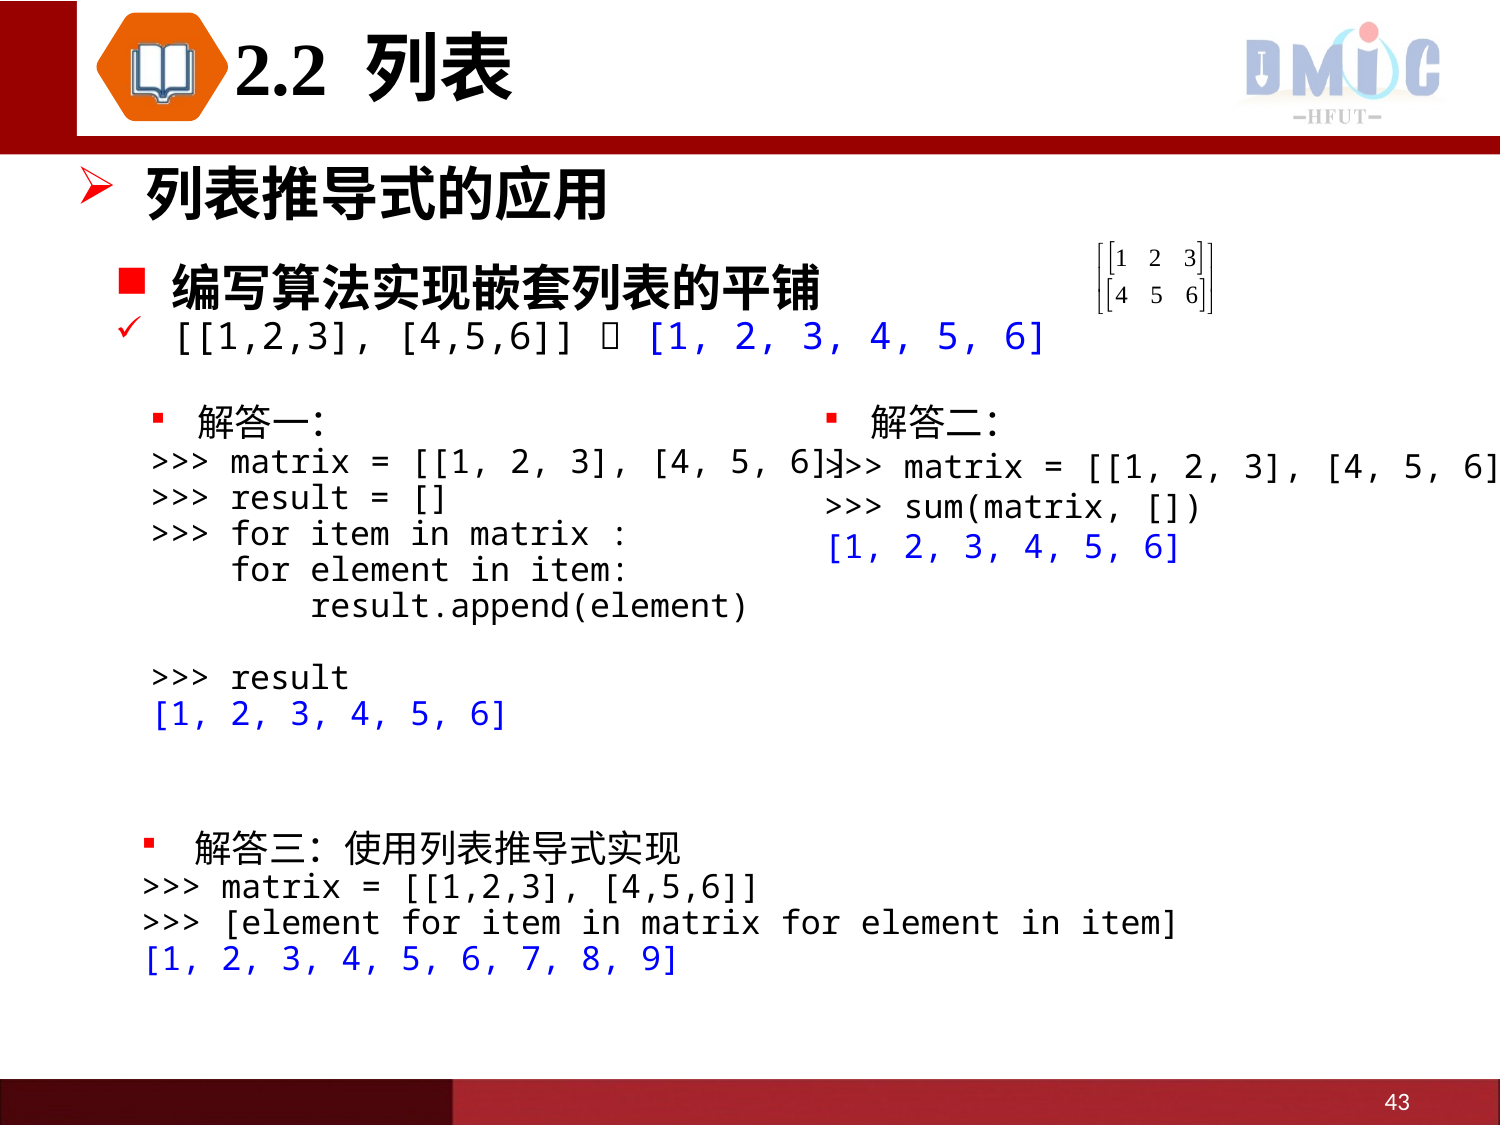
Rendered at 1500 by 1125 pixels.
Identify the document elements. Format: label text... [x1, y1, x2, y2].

text_box 解答三：使用列表推导式实现 >>> matrix = [[1,2,3], [4,5,6]] >>> [element for item in matrix for element in item] [1, 2, 3, 4, 5, 6, 7, 8, 9] [126, 822, 1282, 986]
picture [0, 1079, 1500, 1125]
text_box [1092, 236, 1222, 321]
slide_number 43 [1074, 1081, 1425, 1119]
text_box 解答二： >>> matrix = [[1, 2, 3], [4, 5, 6]] >>> sum(matrix, []) [1, 2, 3, 4, 5, 6] [808, 397, 1500, 573]
text_box 解答一： >>> matrix = [[1, 2, 3], [4, 5, 6]] >>> result = [] >>> for item in matrix : for element in item: result.append(element) >>> result [1, 2, 3, 4, 5, 6] [135, 397, 1069, 740]
text_box 列表推导式的应用 [61, 163, 626, 235]
list 编写算法实现嵌套列表的平铺 [[1,2,3], [4,5,6]]  [1, 2, 3, 4, 5, 6] [100, 255, 1451, 1024]
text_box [0, 12, 886, 122]
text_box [1210, 21, 1472, 132]
